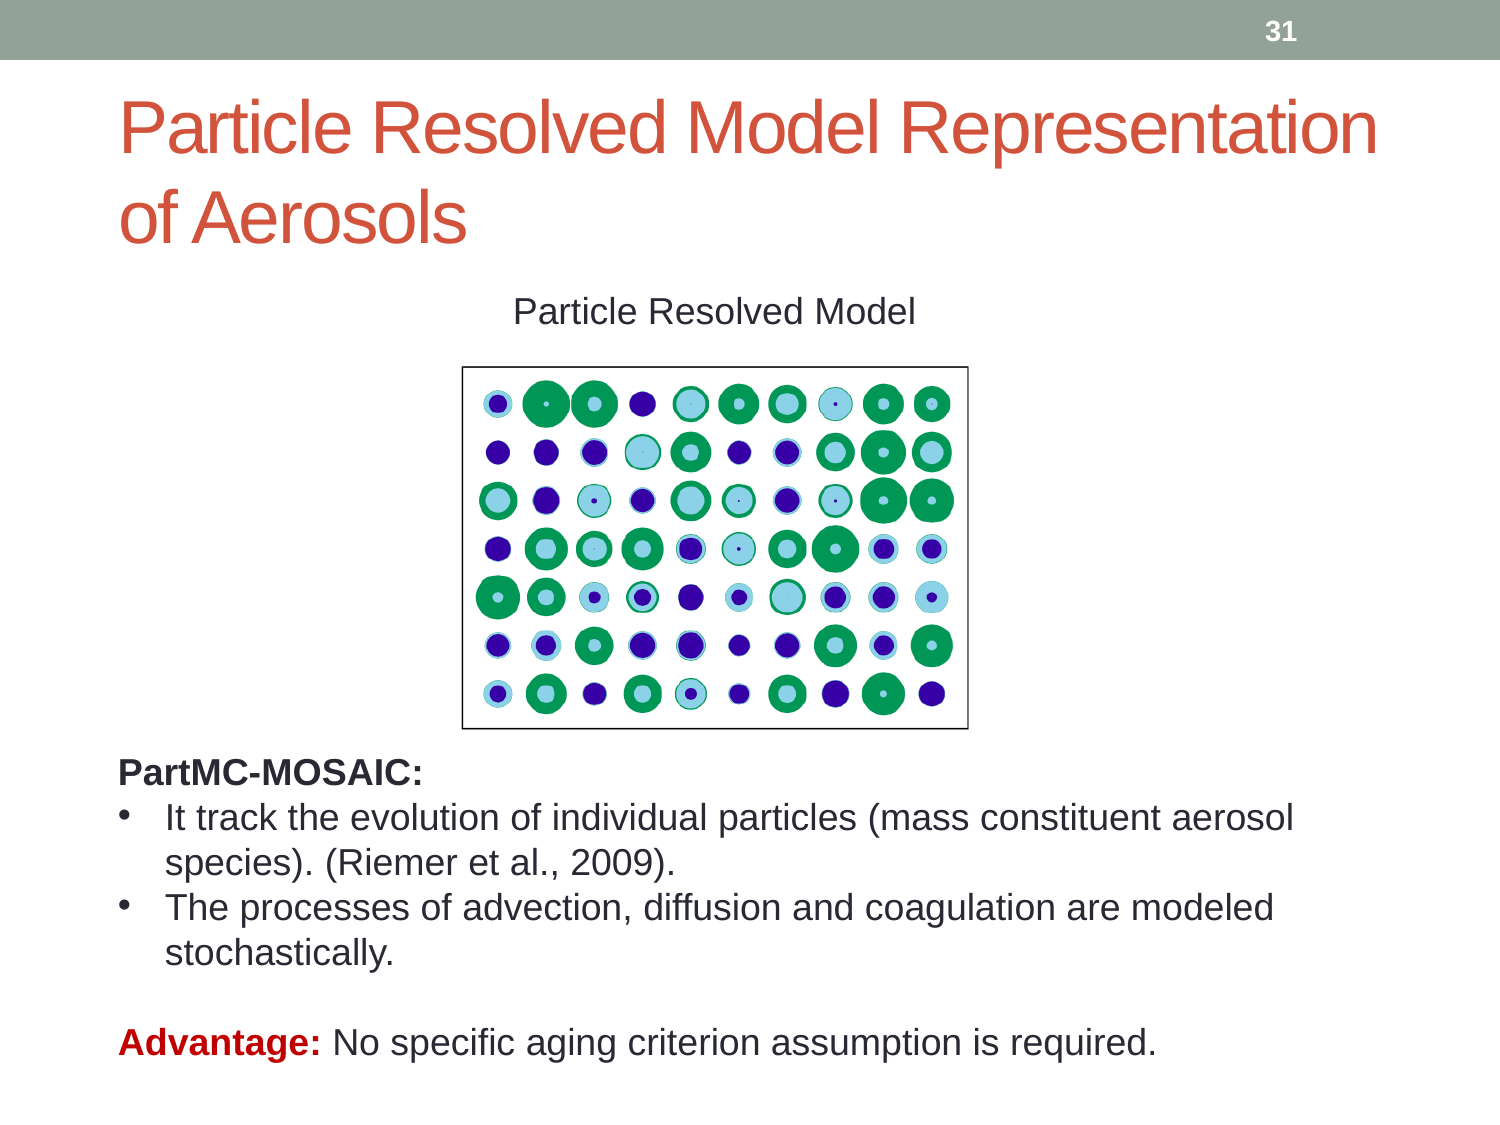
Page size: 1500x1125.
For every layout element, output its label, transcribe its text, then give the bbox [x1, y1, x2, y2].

slide_number 31 [1250, 3, 1425, 57]
text_box Particle Resolved Model [498, 279, 935, 337]
picture [445, 340, 988, 758]
title Particle Resolved Model Representation of Aerosols [103, 59, 1398, 278]
text_box PartMC-MOSAIC: It track the evolution of individual particles (mass constituent aerosol species). (Riemer et al., 2009). The processes of advection, diffusion and coagulation are modeled stochastically. Advantage: No specific aging criterion assumption is required. [103, 740, 1398, 1070]
